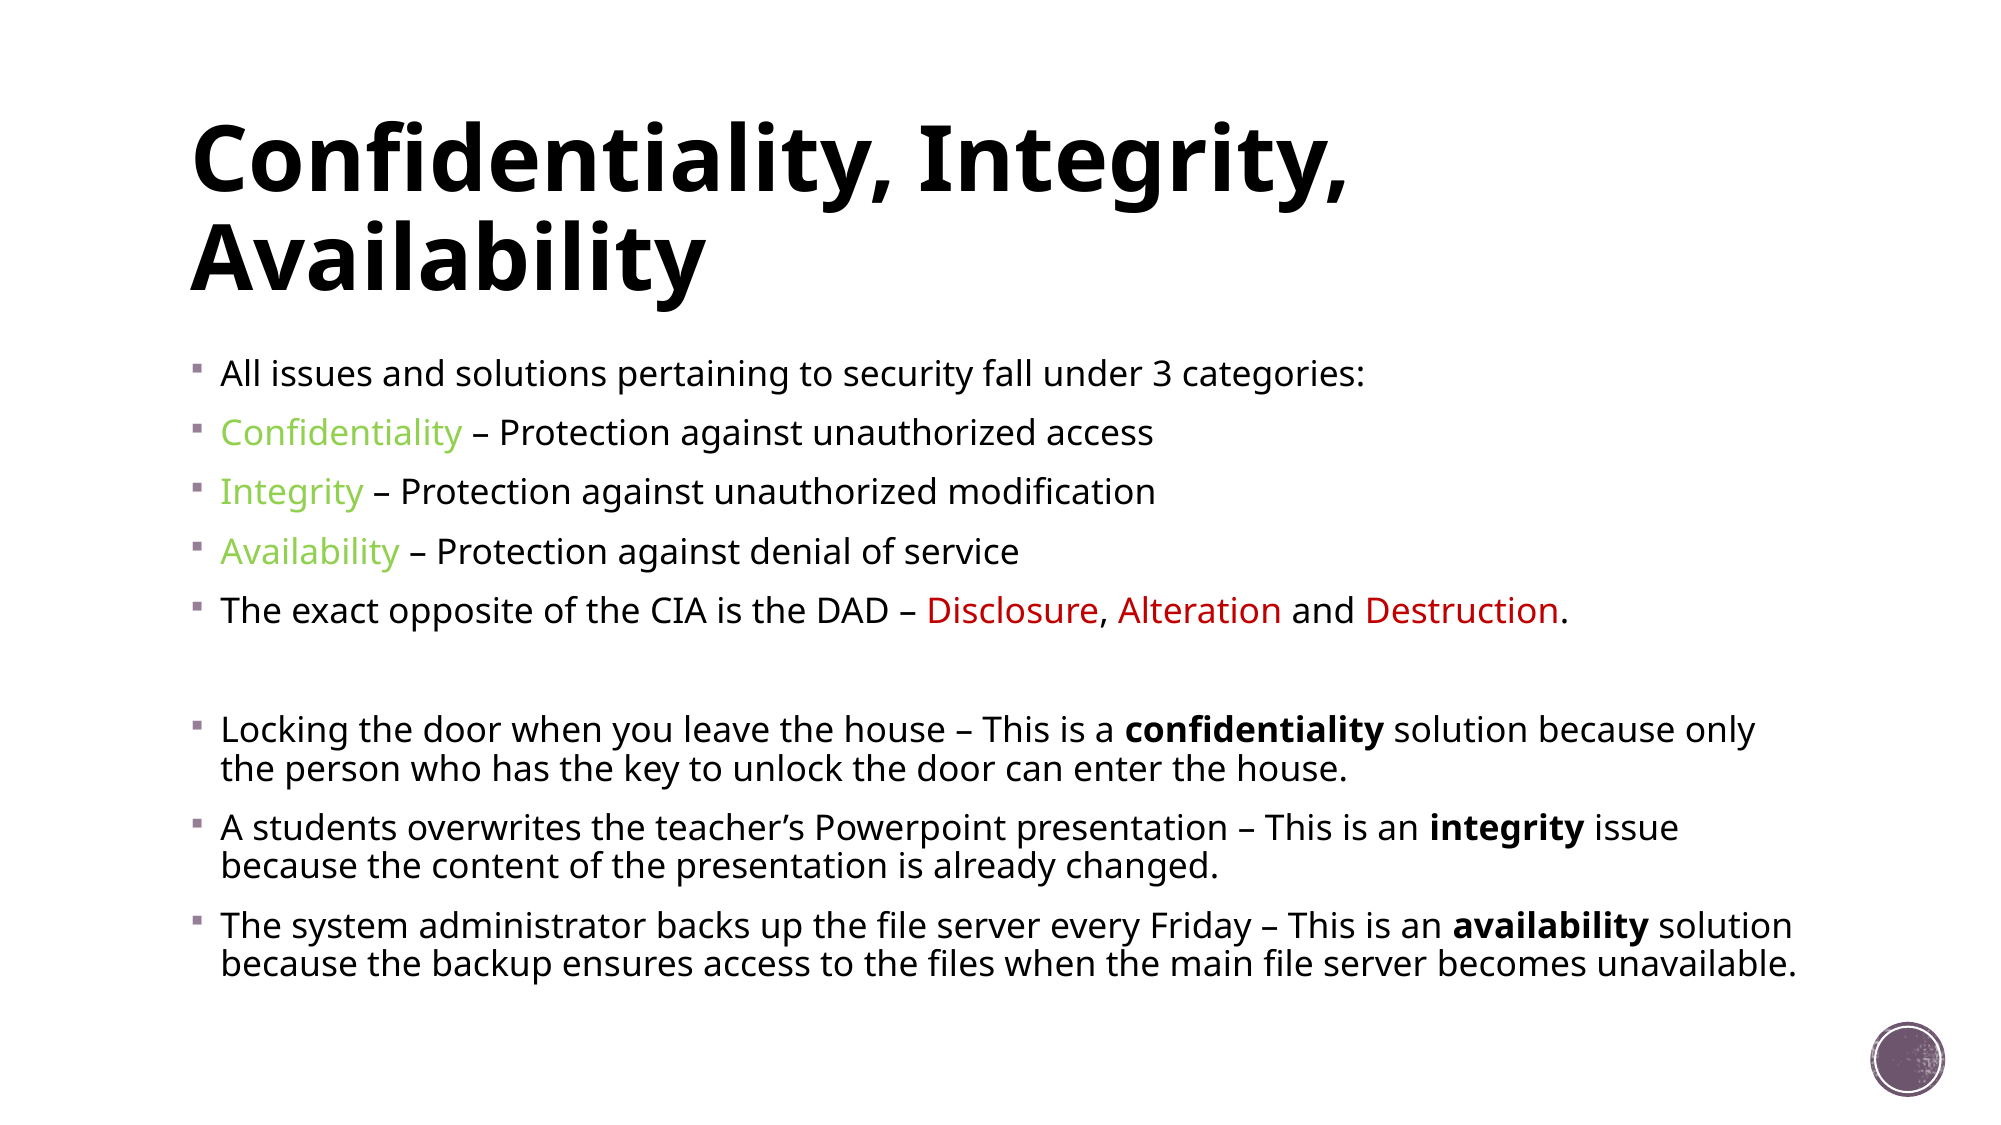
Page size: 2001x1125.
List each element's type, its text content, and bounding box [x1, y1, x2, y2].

title Confidentiality, Integrity, Availability [175, 79, 1826, 344]
list All issues and solutions pertaining to security fall under 3 categories: Confidentiality – Protection against unauthorized access Integrity – Protection against unauthorized modification Availability – Protection against denial of service The exact opposite of the CIA is the DAD – Disclosure, Alteration and Destruction. Locking the door when you leave the house – This is a confidentiality solution because only the person who has the key to unlock the door can enter the house. A students overwrites the teacher’s Powerpoint presentation – This is an integrity issue because the content of the presentation is already changed. The system administrator backs up the file server every Friday – This is an availability solution because the backup ensures access to the files when the main file server becomes unavailable. [175, 348, 1826, 1013]
